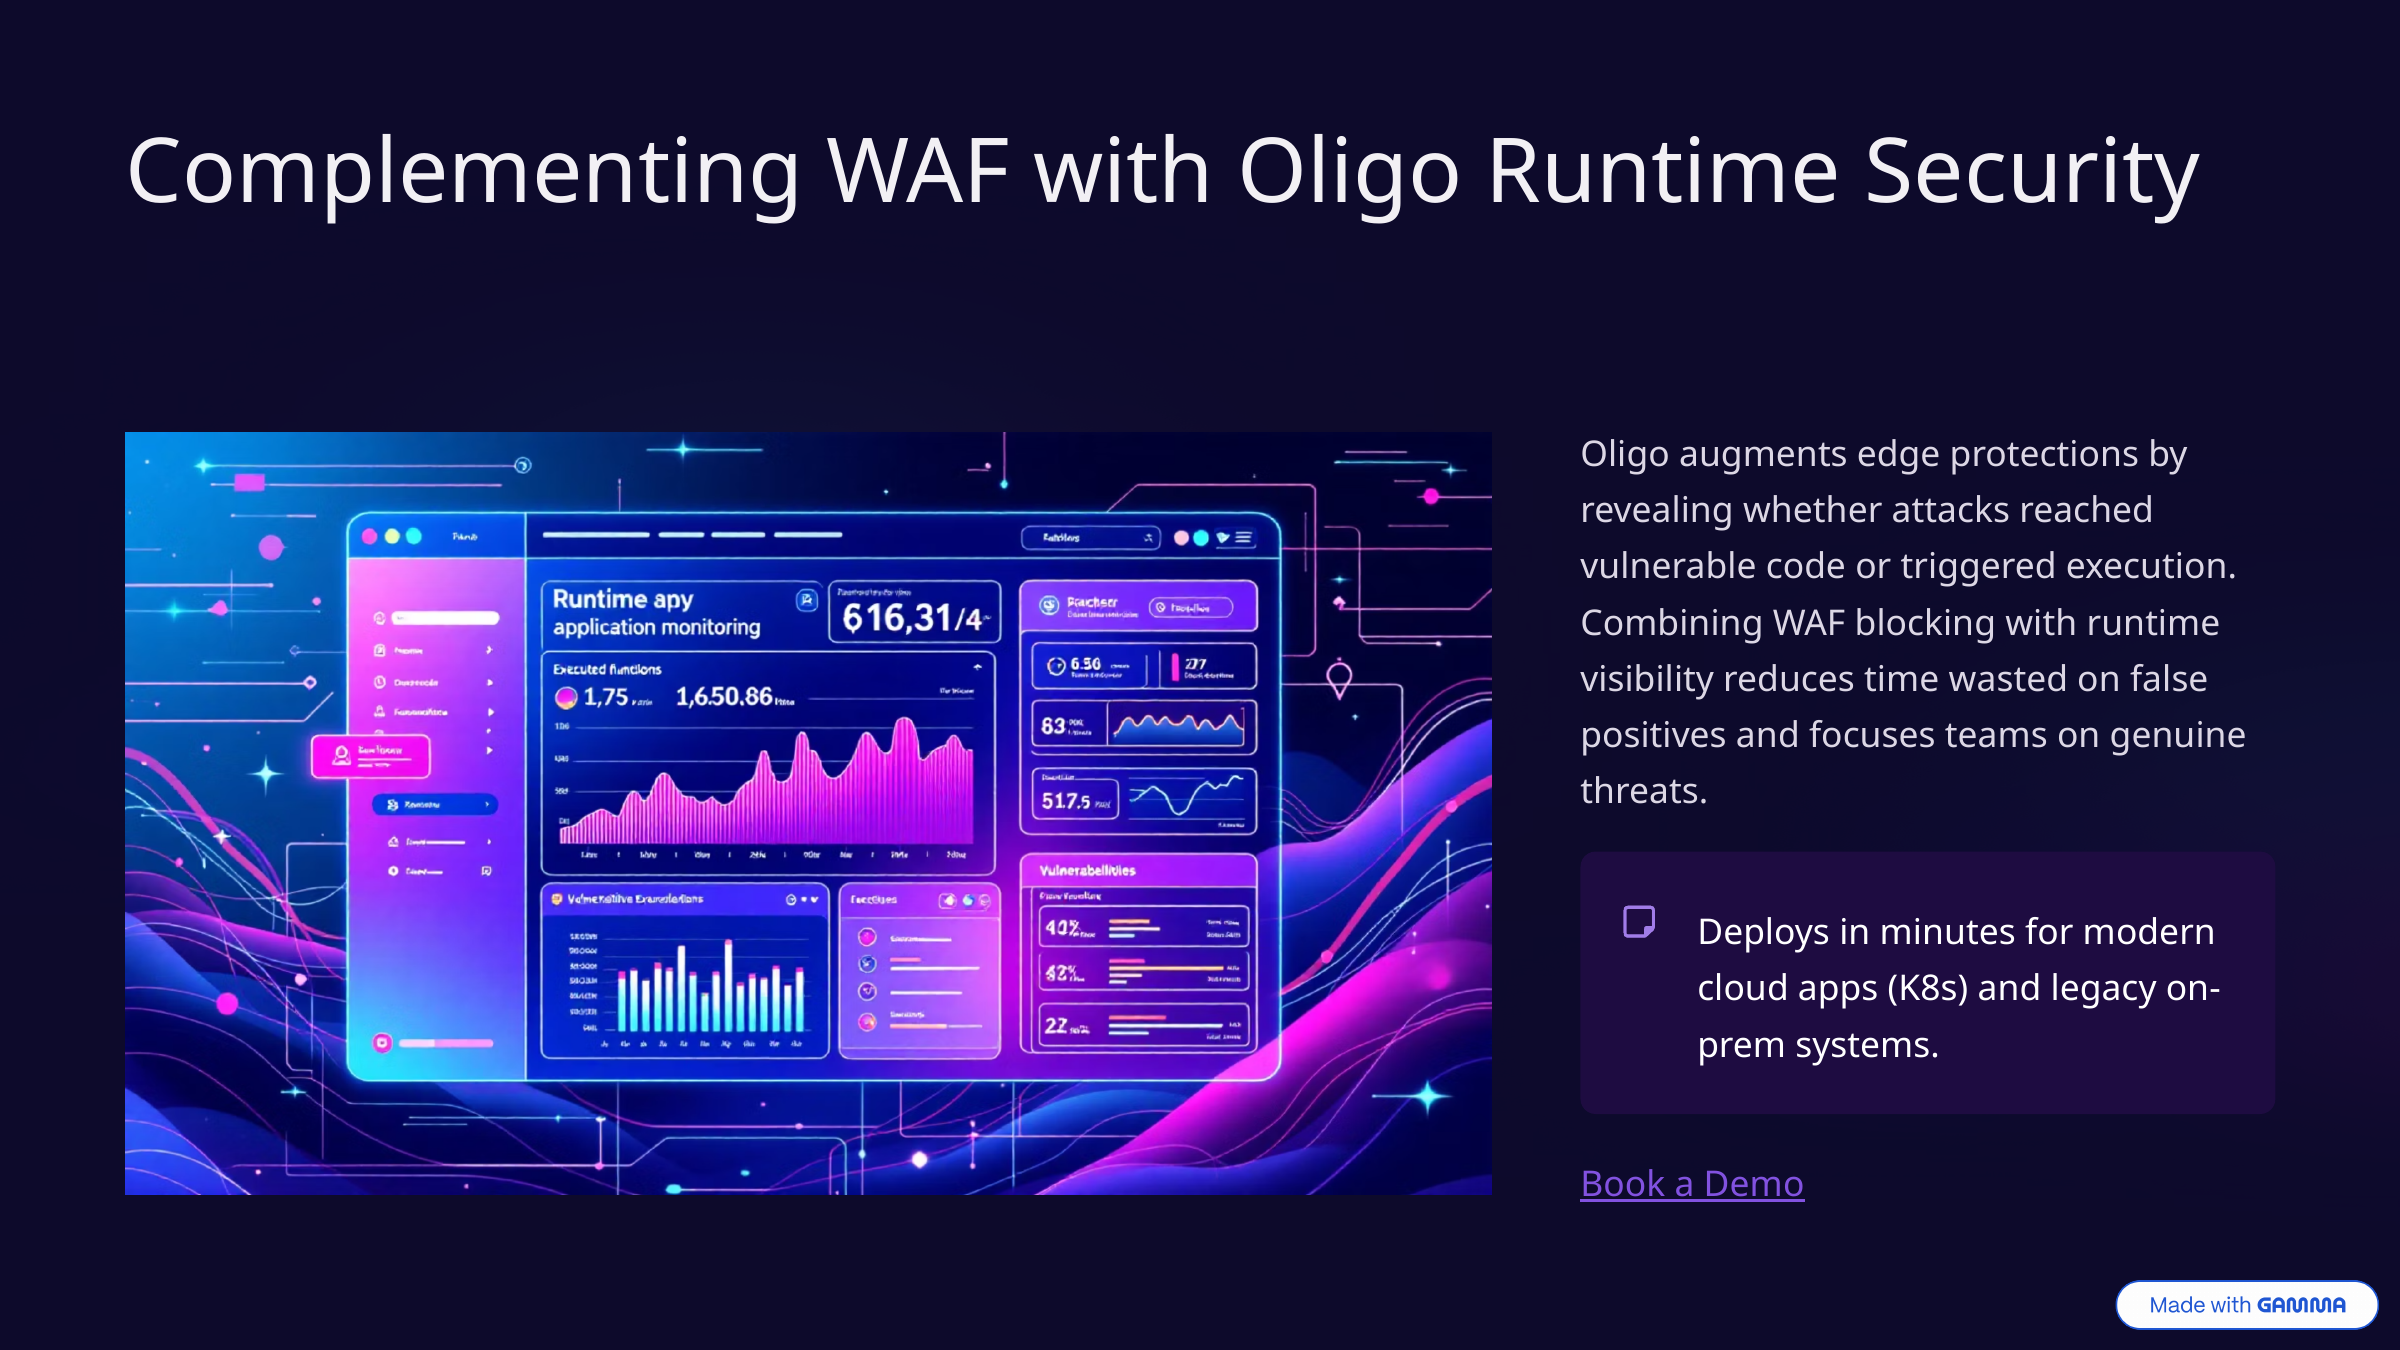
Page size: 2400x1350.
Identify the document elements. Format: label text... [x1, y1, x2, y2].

text_box [1580, 851, 2276, 1115]
text_box Deploys in minutes for modern cloud apps (K8s) and legacy on-prem systems. [1697, 895, 2240, 1065]
picture [2106, 1271, 2389, 1339]
text_box Complementing WAF with Oligo Runtime Security [125, 109, 2275, 334]
text_box Oligo augments edge protections by revealing whether attacks reached vulnerable code or triggered execution. Combining WAF blocking with runtime visibility reduces time wasted on false positives and focuses teams on genuine threats. [1580, 416, 2276, 813]
picture [125, 432, 1492, 1195]
picture [1616, 903, 1662, 940]
text_box Book a Demo [1580, 1153, 2276, 1210]
